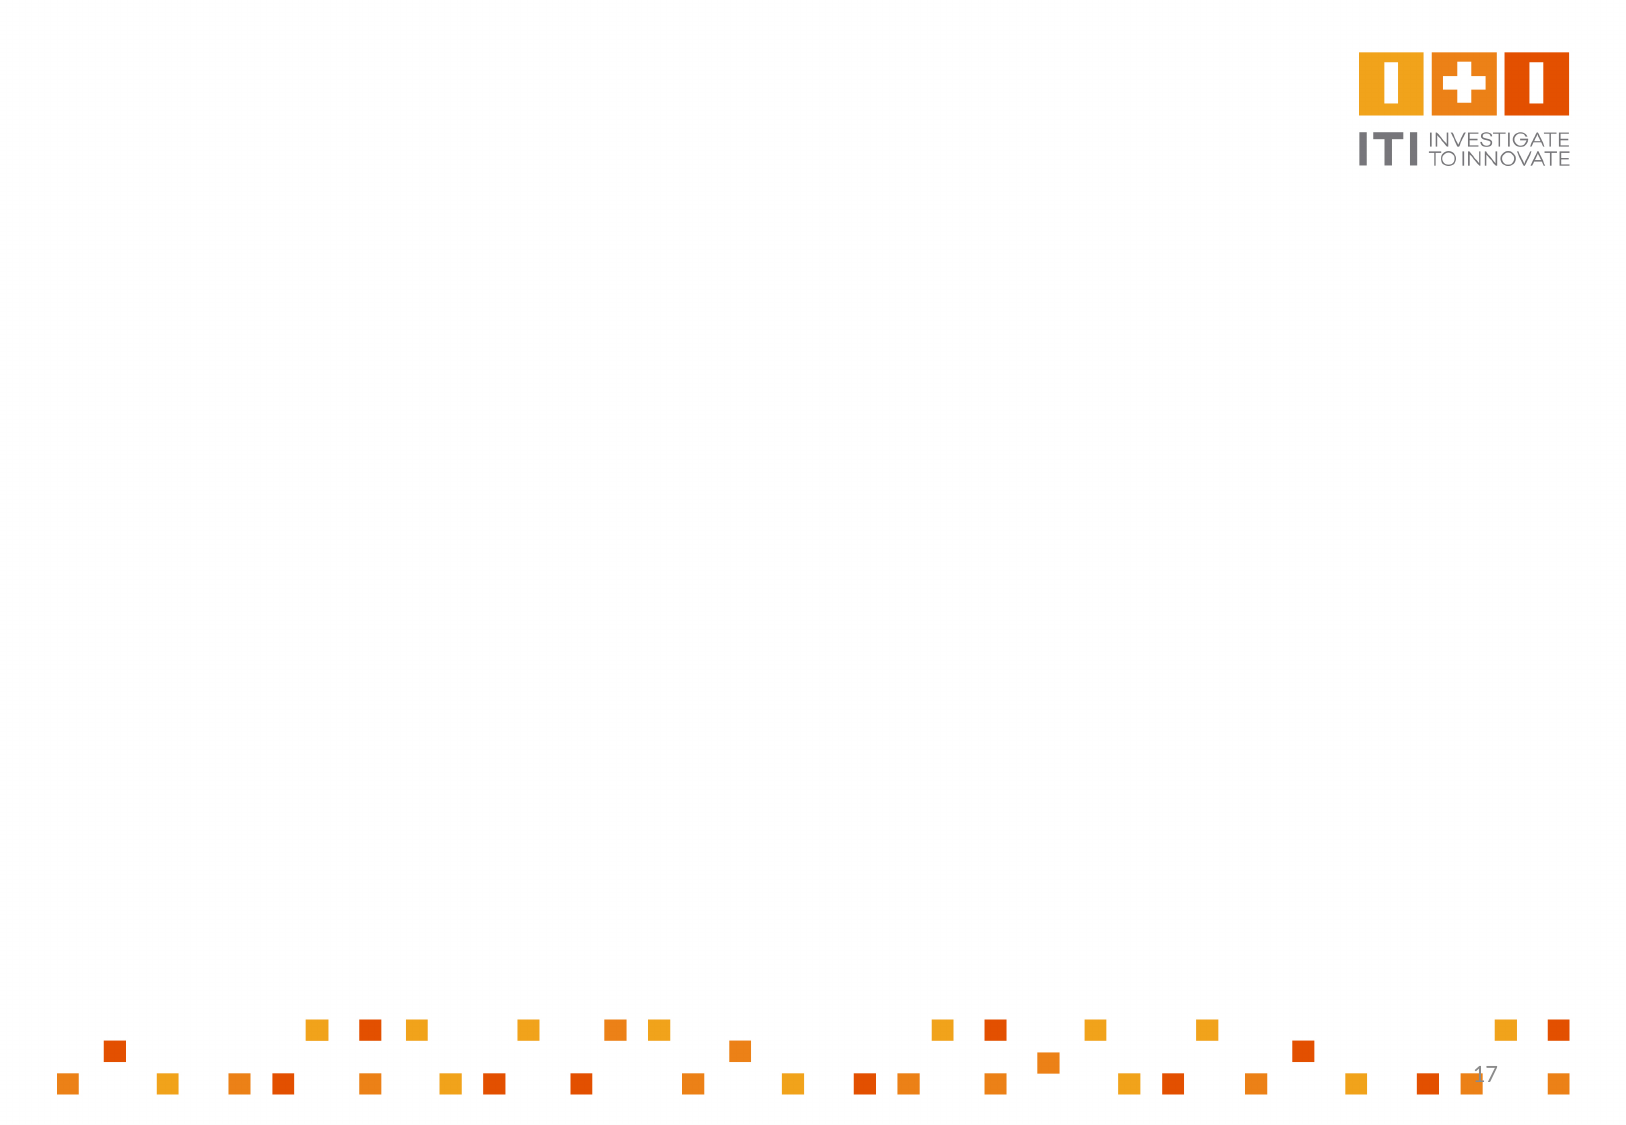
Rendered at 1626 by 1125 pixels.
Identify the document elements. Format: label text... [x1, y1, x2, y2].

slide_number 17 [1147, 1042, 1514, 1103]
picture [0, 0, 1626, 1125]
